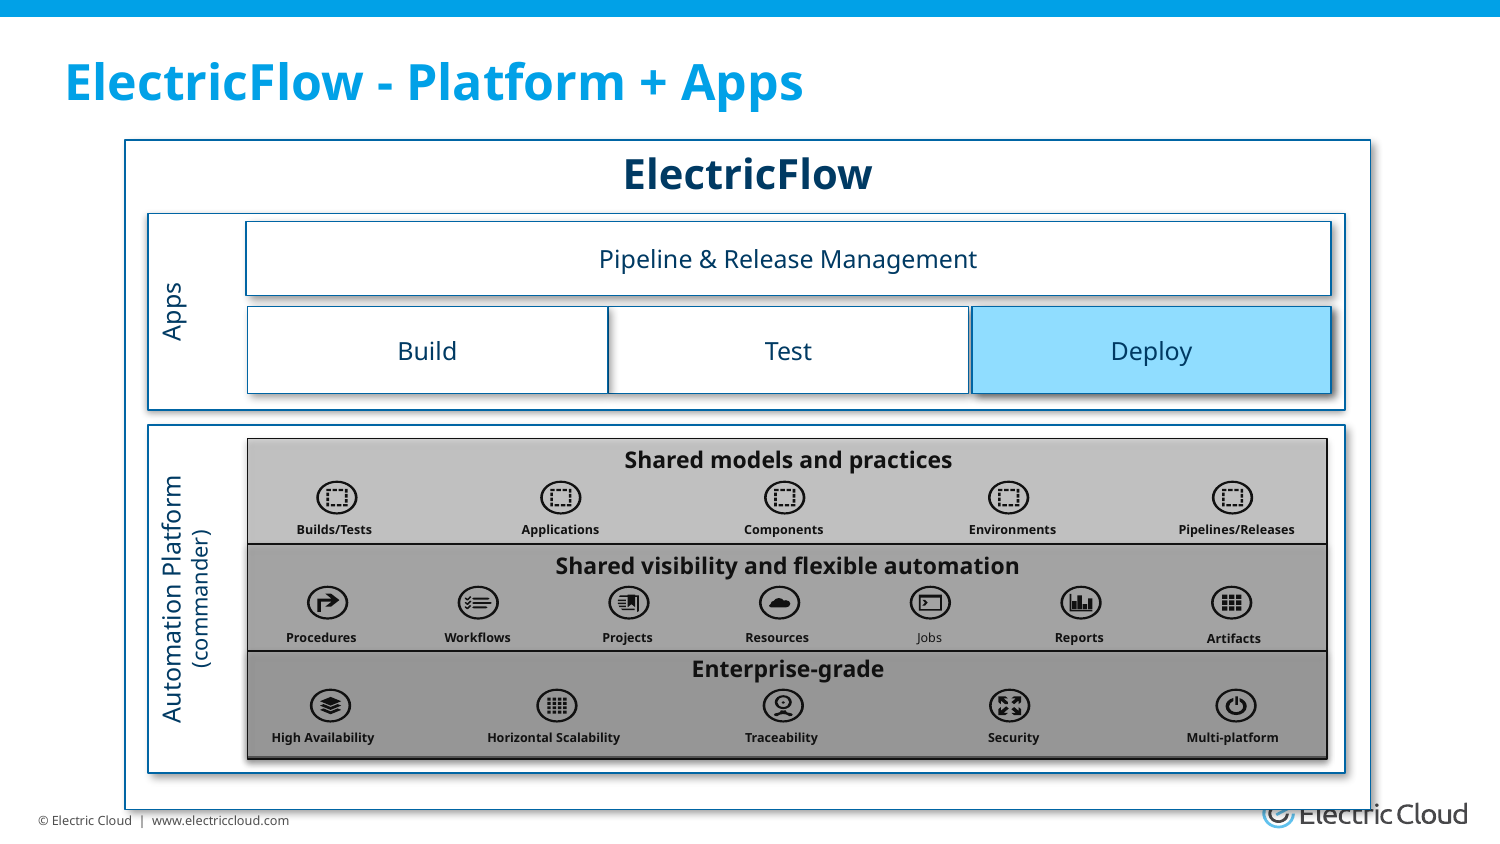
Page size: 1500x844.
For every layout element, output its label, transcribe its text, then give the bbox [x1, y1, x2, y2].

title ElectricFlow - Platform + Apps [50, 42, 1385, 119]
text_box Build [247, 306, 608, 394]
text_box ElectricFlow [125, 140, 1371, 810]
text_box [245, 438, 1332, 760]
text_box Pipeline & Release Management [246, 221, 1331, 296]
text_box Automation Platform (commander) [148, 425, 1346, 774]
text_box Deploy [971, 306, 1331, 394]
text_box Apps [148, 213, 1346, 411]
text_box Test [614, 306, 969, 394]
